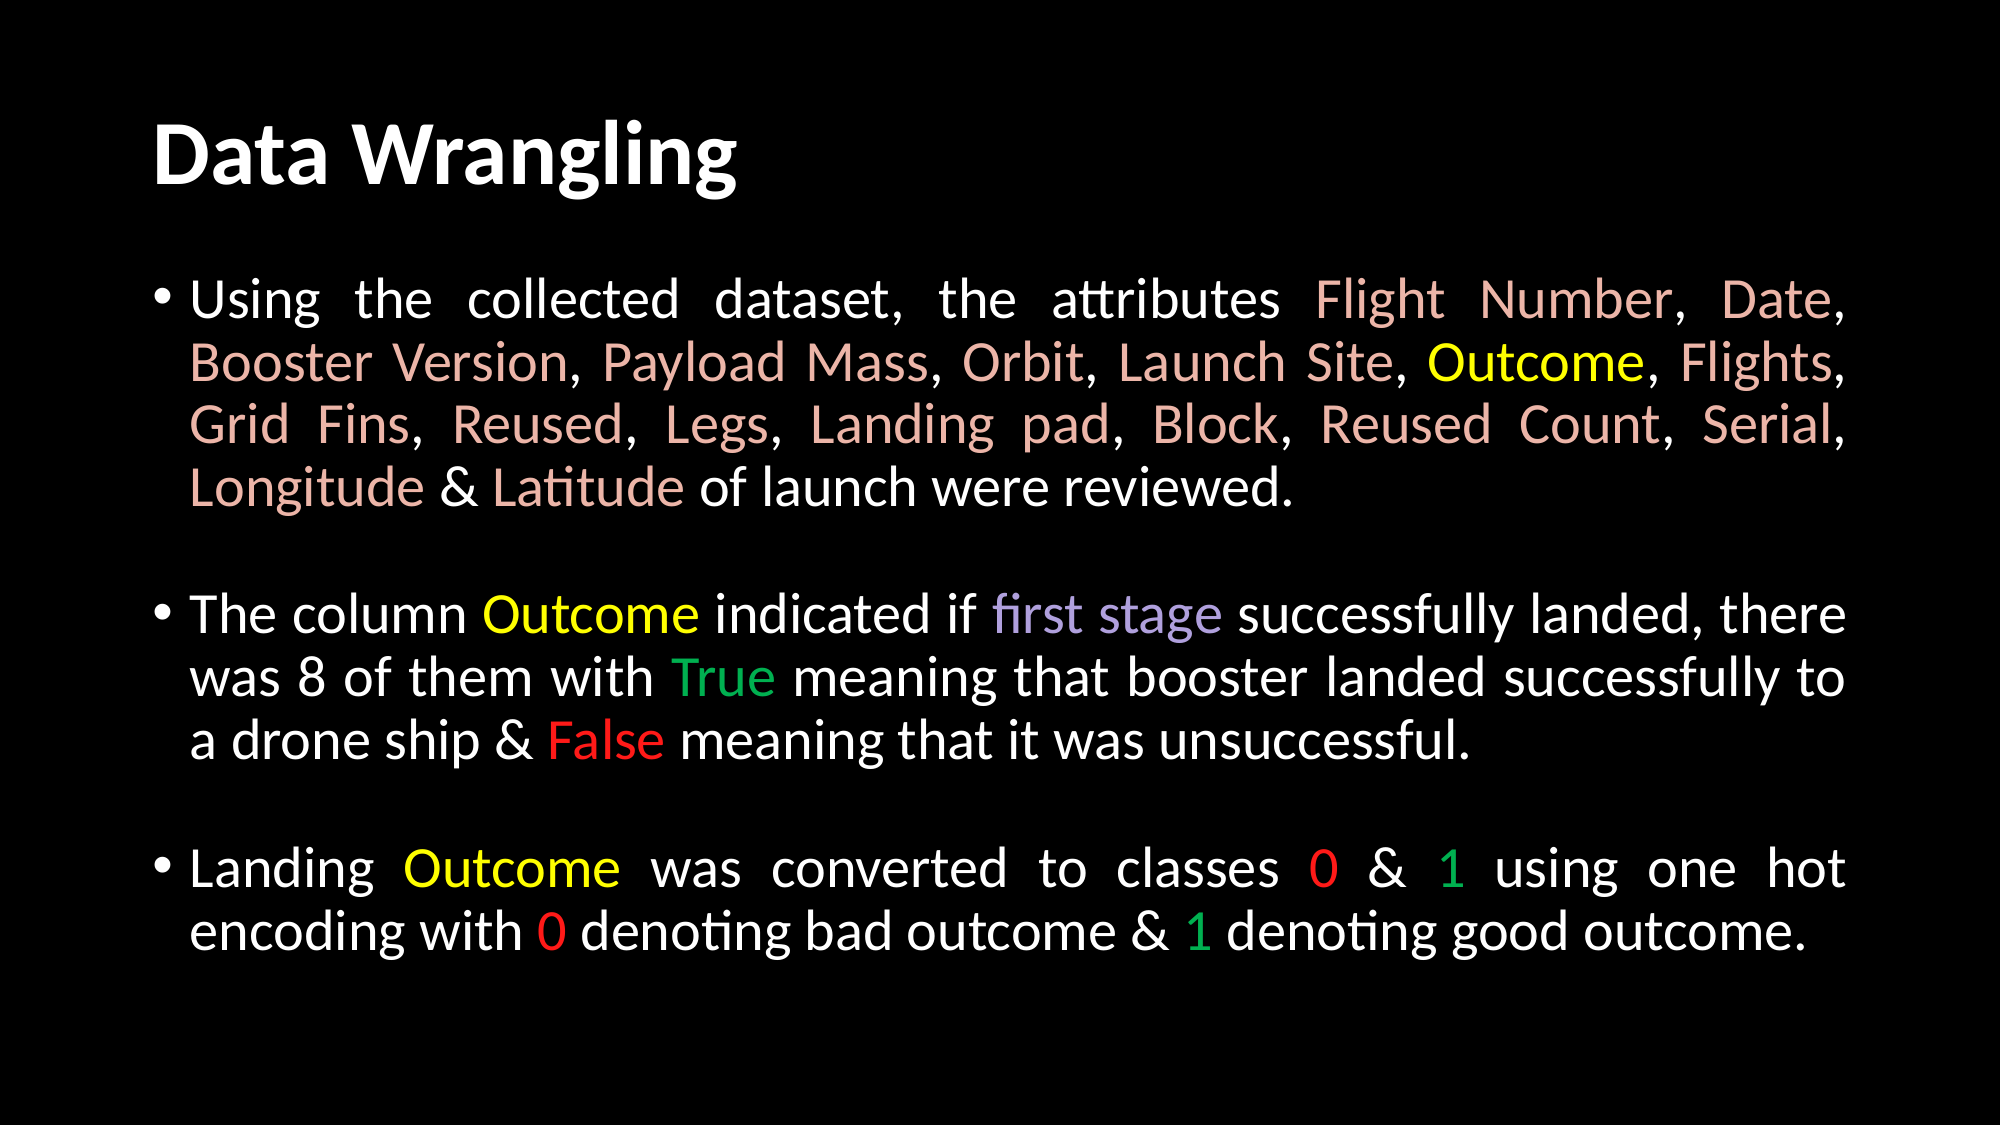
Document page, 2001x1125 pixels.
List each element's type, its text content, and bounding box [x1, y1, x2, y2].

list Using the collected dataset, the attributes Flight Number, Date, Booster Version, Payload Mass, Orbit, Launch Site, Outcome, Flights, Grid Fins, Reused, Legs, Landing pad, Block, Reused Count, Serial, Longitude & Latitude of launch were reviewed. The column Outcome indicated if first stage successfully landed, there was 8 of them with True meaning that booster landed successfully to a drone ship & False meaning that it was unsuccessful. Landing Outcome was converted to classes 0 & 1 using one hot encoding with 0 denoting bad outcome & 1 denoting good outcome. [137, 260, 1863, 1014]
title Data Wrangling [137, 86, 1863, 223]
